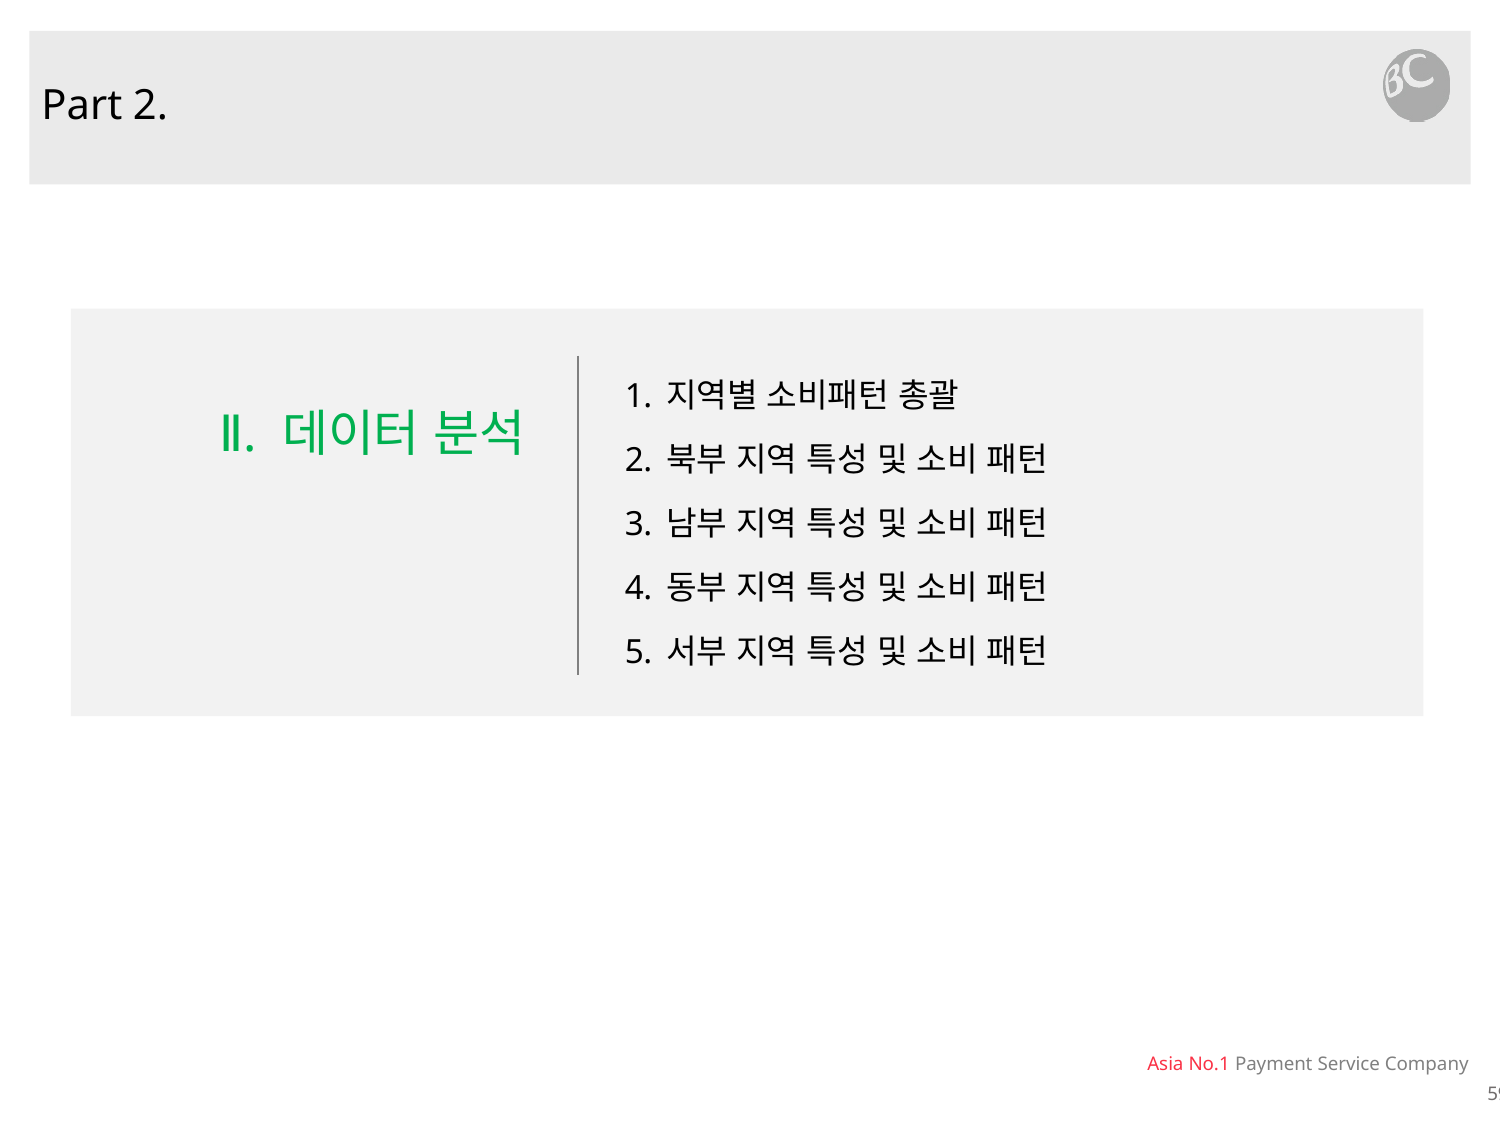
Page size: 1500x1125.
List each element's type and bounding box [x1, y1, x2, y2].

text_box [70, 308, 1424, 717]
list [41, 83, 1376, 131]
picture [1383, 49, 1450, 122]
